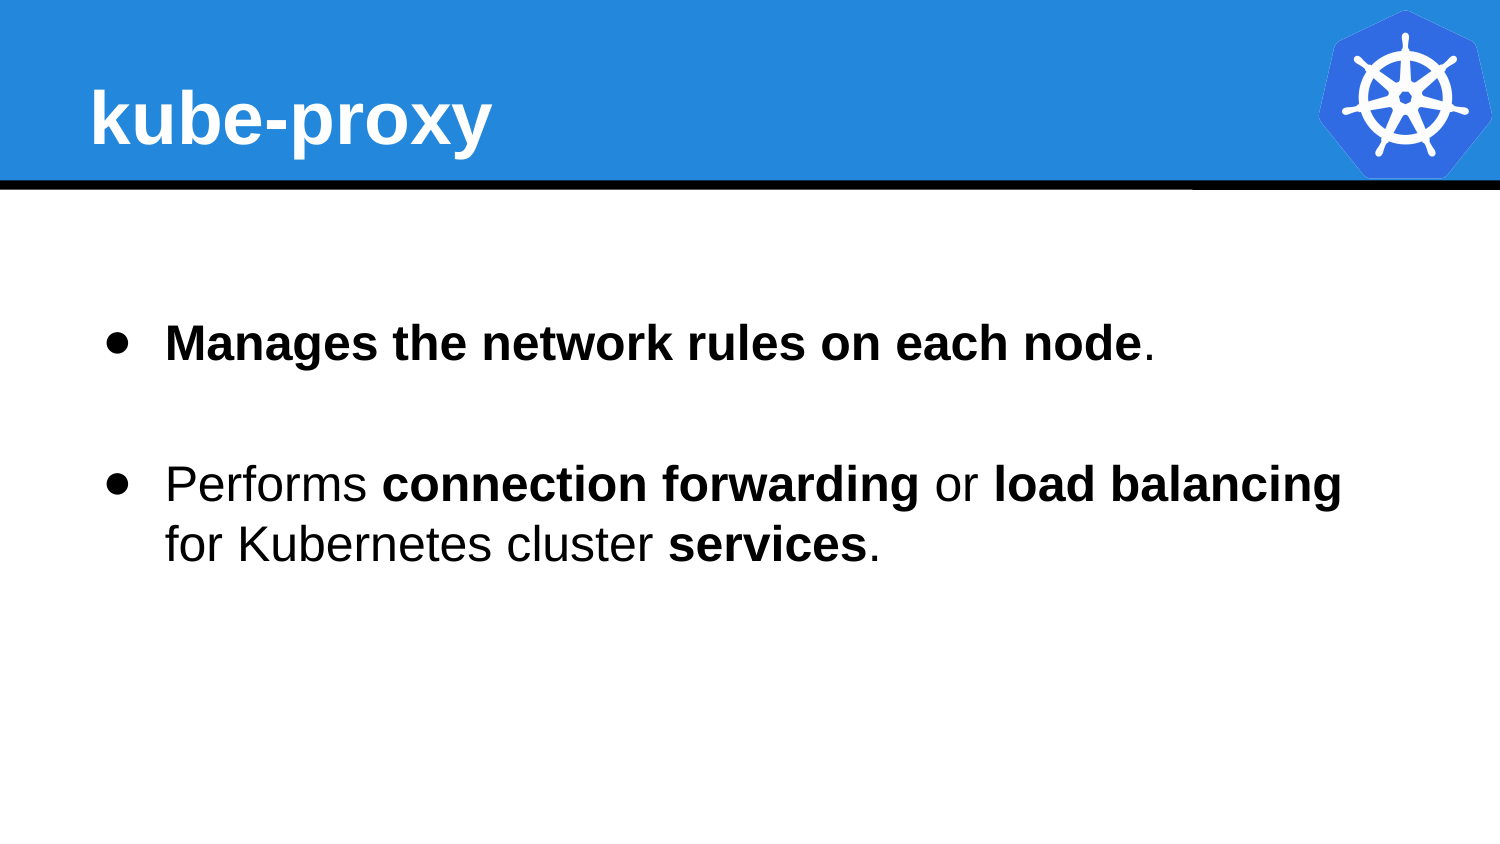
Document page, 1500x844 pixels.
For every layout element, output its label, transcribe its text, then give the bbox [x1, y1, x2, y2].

text_box kube-proxy [74, 33, 1425, 175]
picture [1318, 7, 1493, 182]
text_box Manages the network rules on each node. Performs connection forwarding or load balancing for Kubernetes cluster services. [74, 295, 1425, 808]
